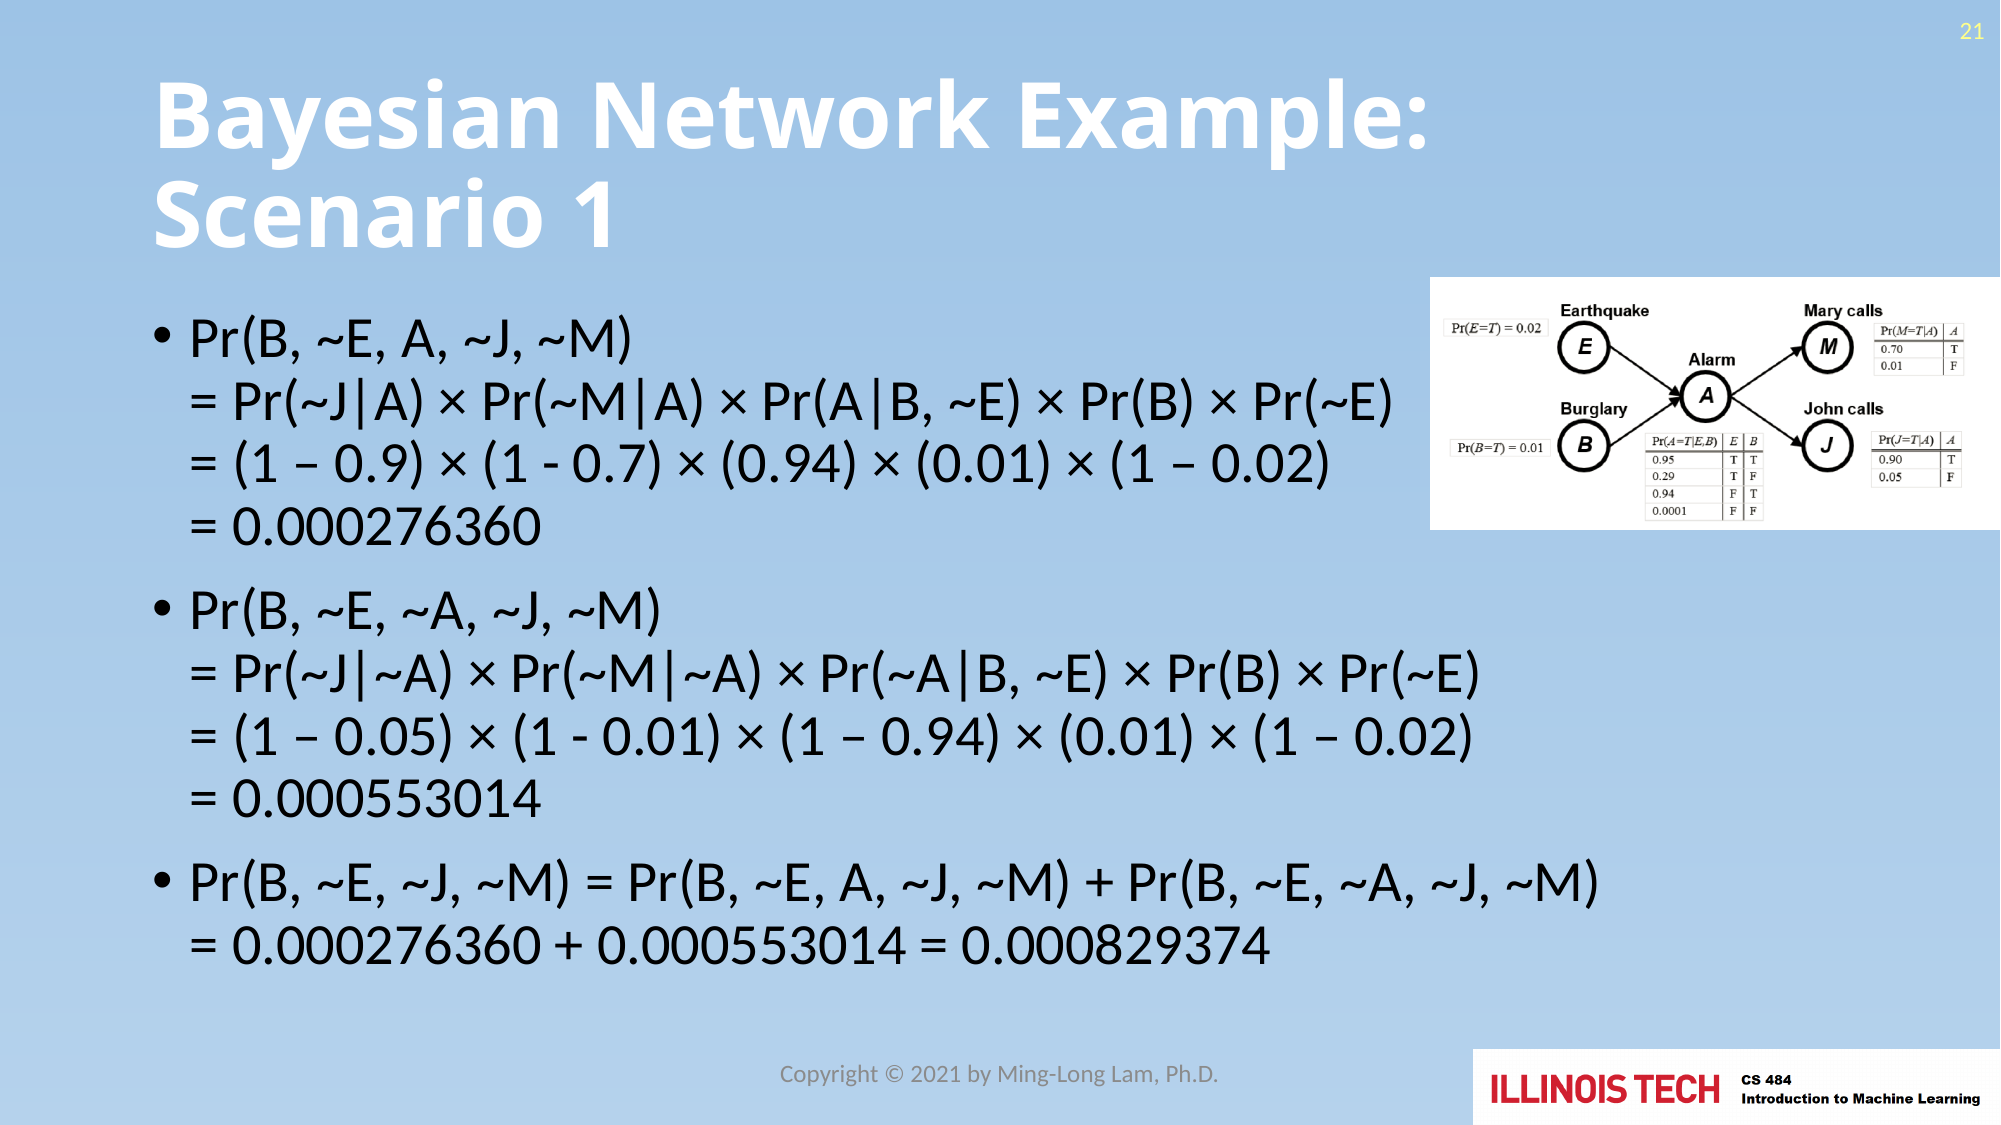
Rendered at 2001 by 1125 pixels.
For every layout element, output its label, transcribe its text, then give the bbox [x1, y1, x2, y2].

list Pr(B, ~E, A, ~J, ~M) = Pr(~J|A) × Pr(~M|A) × Pr(A|B, ~E) × Pr(B) × Pr(~E) = (1 – 0.9) × (1 - 0.7) × (0.94) × (0.01) × (1 – 0.02) = 0.000276360 Pr(B, ~E, ~A, ~J, ~M) = Pr(~J|~A) × Pr(~M|~A) × Pr(~A|B, ~E) × Pr(B) × Pr(~E) = (1 – 0.05) × (1 - 0.01) × (1 – 0.94) × (0.01) × (1 – 0.02) = 0.000553014 Pr(B, ~E, ~J, ~M) = Pr(B, ~E, A, ~J, ~M) + Pr(B, ~E, ~A, ~J, ~M) = 0.000276360 + 0.000553014 = 0.000829374 [137, 299, 1863, 1014]
picture [1473, 1049, 2000, 1125]
slide_number 21 [1550, 0, 2000, 60]
title Bayesian Network Example: Scenario 1 [137, 59, 1863, 278]
picture [1429, 277, 2000, 530]
footer Copyright © 2021 by Ming-Long Lam, Ph.D. [662, 1042, 1338, 1103]
